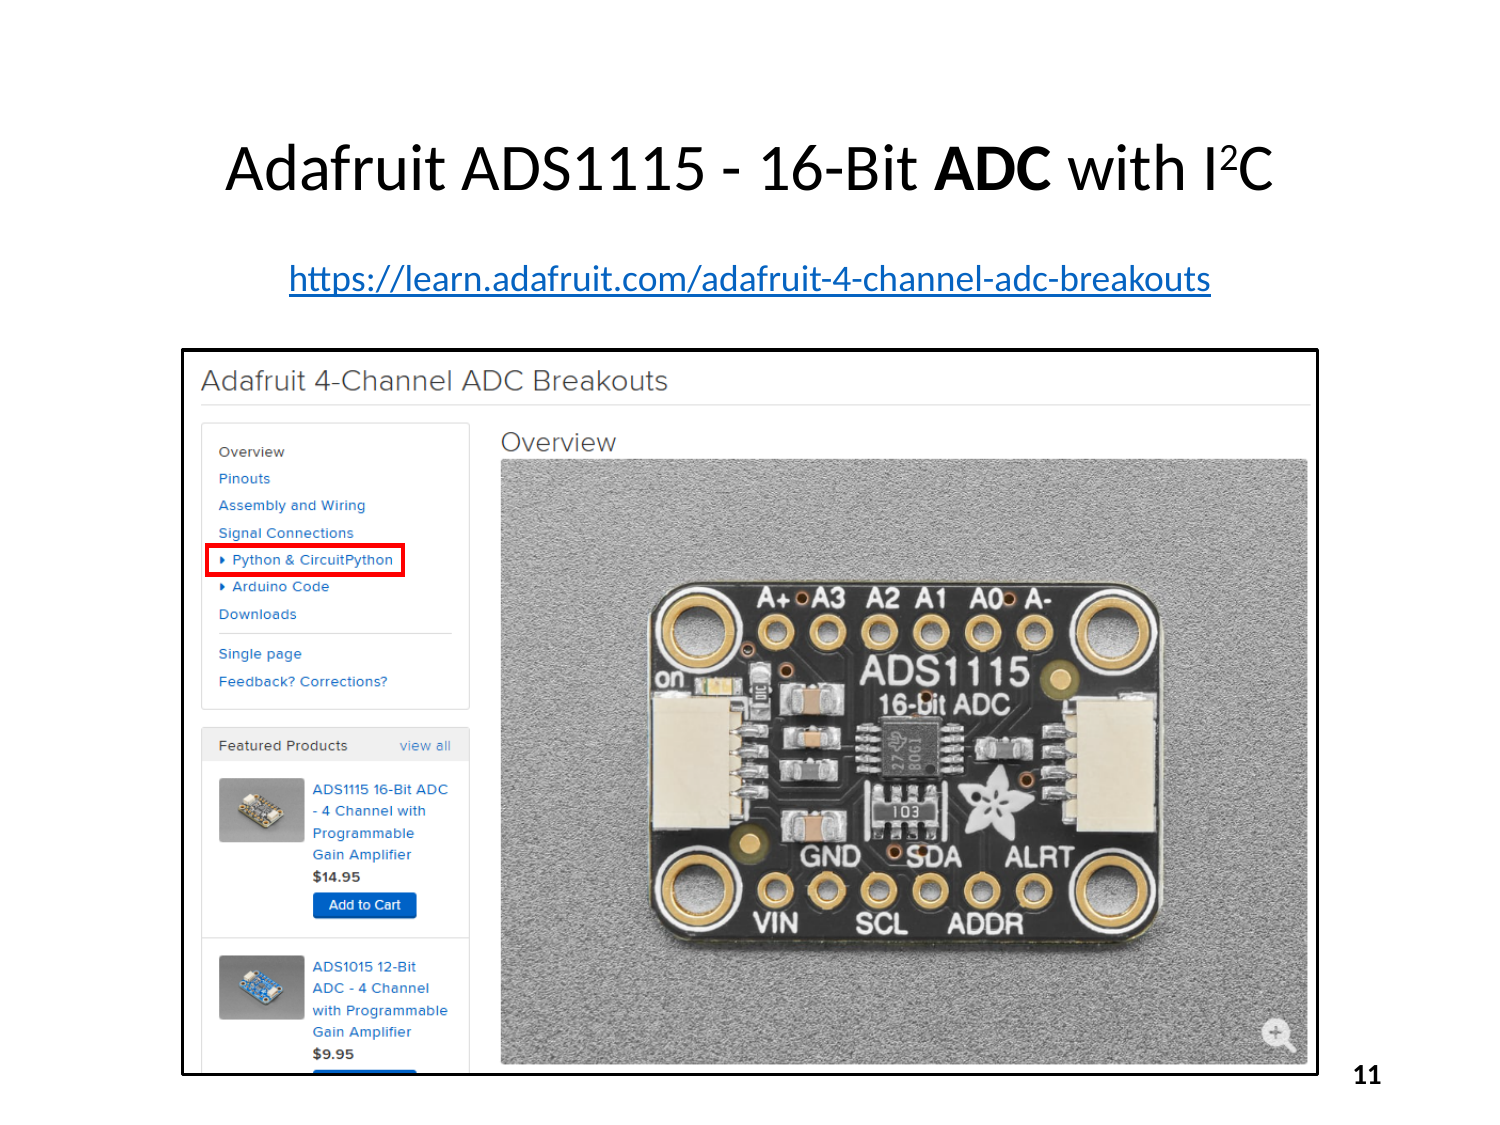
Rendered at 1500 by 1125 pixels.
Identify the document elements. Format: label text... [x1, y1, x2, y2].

picture [184, 351, 1316, 1073]
slide_number 11 [1059, 1042, 1397, 1103]
text_box https://learn.adafruit.com/adafruit-4-channel-adc-breakouts [197, 246, 1303, 307]
title Adafruit ADS1115 - 16-Bit ADC with I2C [103, 59, 1397, 278]
